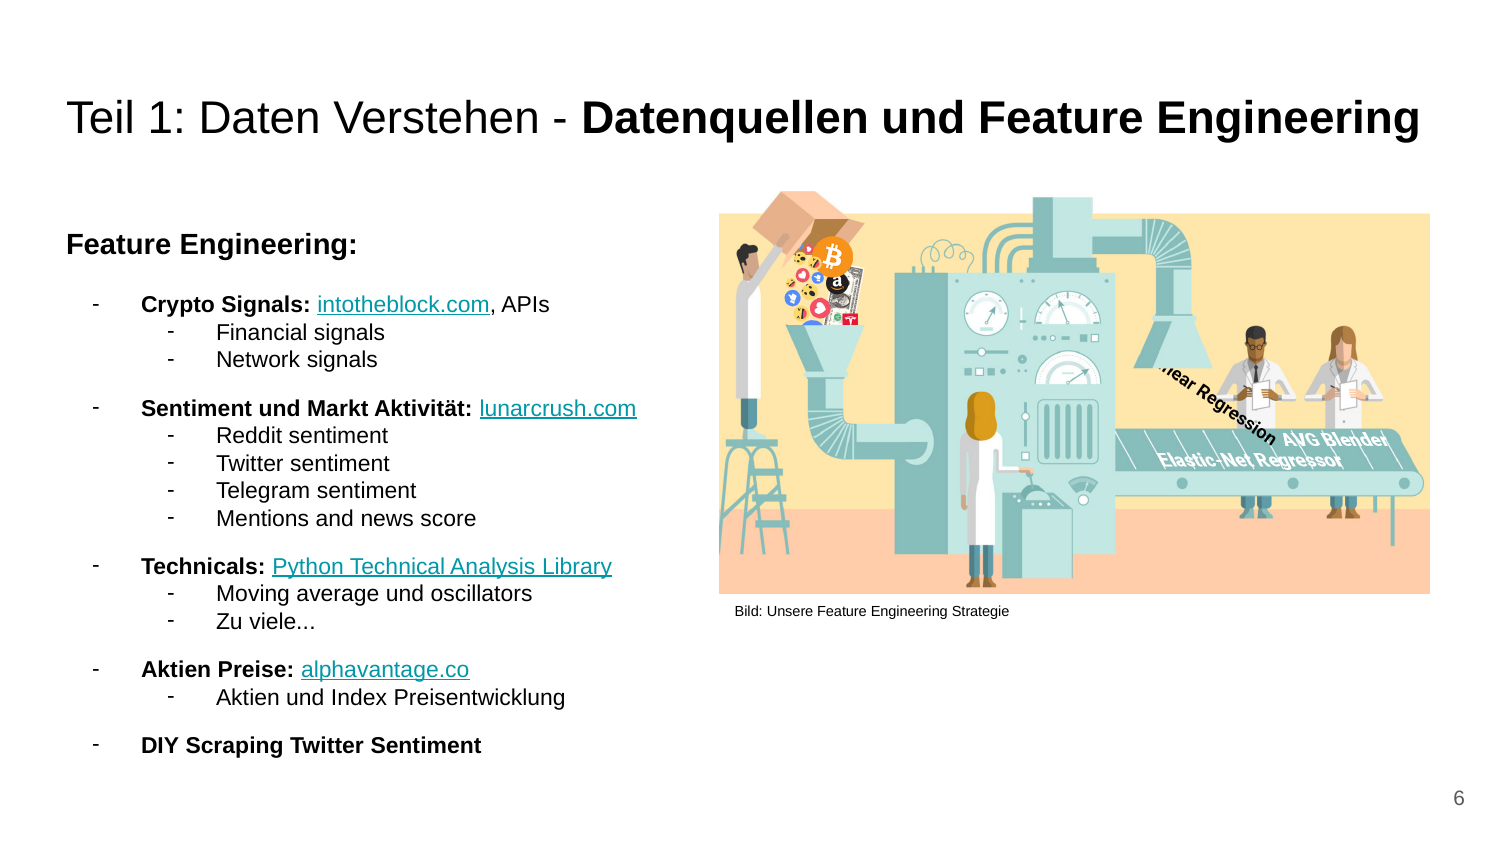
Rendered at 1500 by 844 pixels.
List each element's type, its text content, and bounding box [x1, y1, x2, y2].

slide_number ‹#› [1389, 764, 1480, 830]
title Teil 1: Daten Verstehen - Datenquellen und Feature Engineering [51, 72, 1449, 167]
text_box Feature Engineering: Crypto Signals: intotheblock.com, APIs Financial signals Network signals Sentiment und Markt Aktivität: lunarcrush.com Reddit sentiment Twitter sentiment Telegram sentiment Mentions and news score Technicals: Python Technical Analysis Library Moving average und oscillators Zu viele... Aktien Preise: alphavantage.co Aktien und Index Preisentwicklung DIY Scraping Twitter Sentiment [51, 210, 693, 773]
text_box Bild: Unsere Feature Engineering Strategie [719, 601, 1167, 629]
picture [719, 191, 1431, 594]
